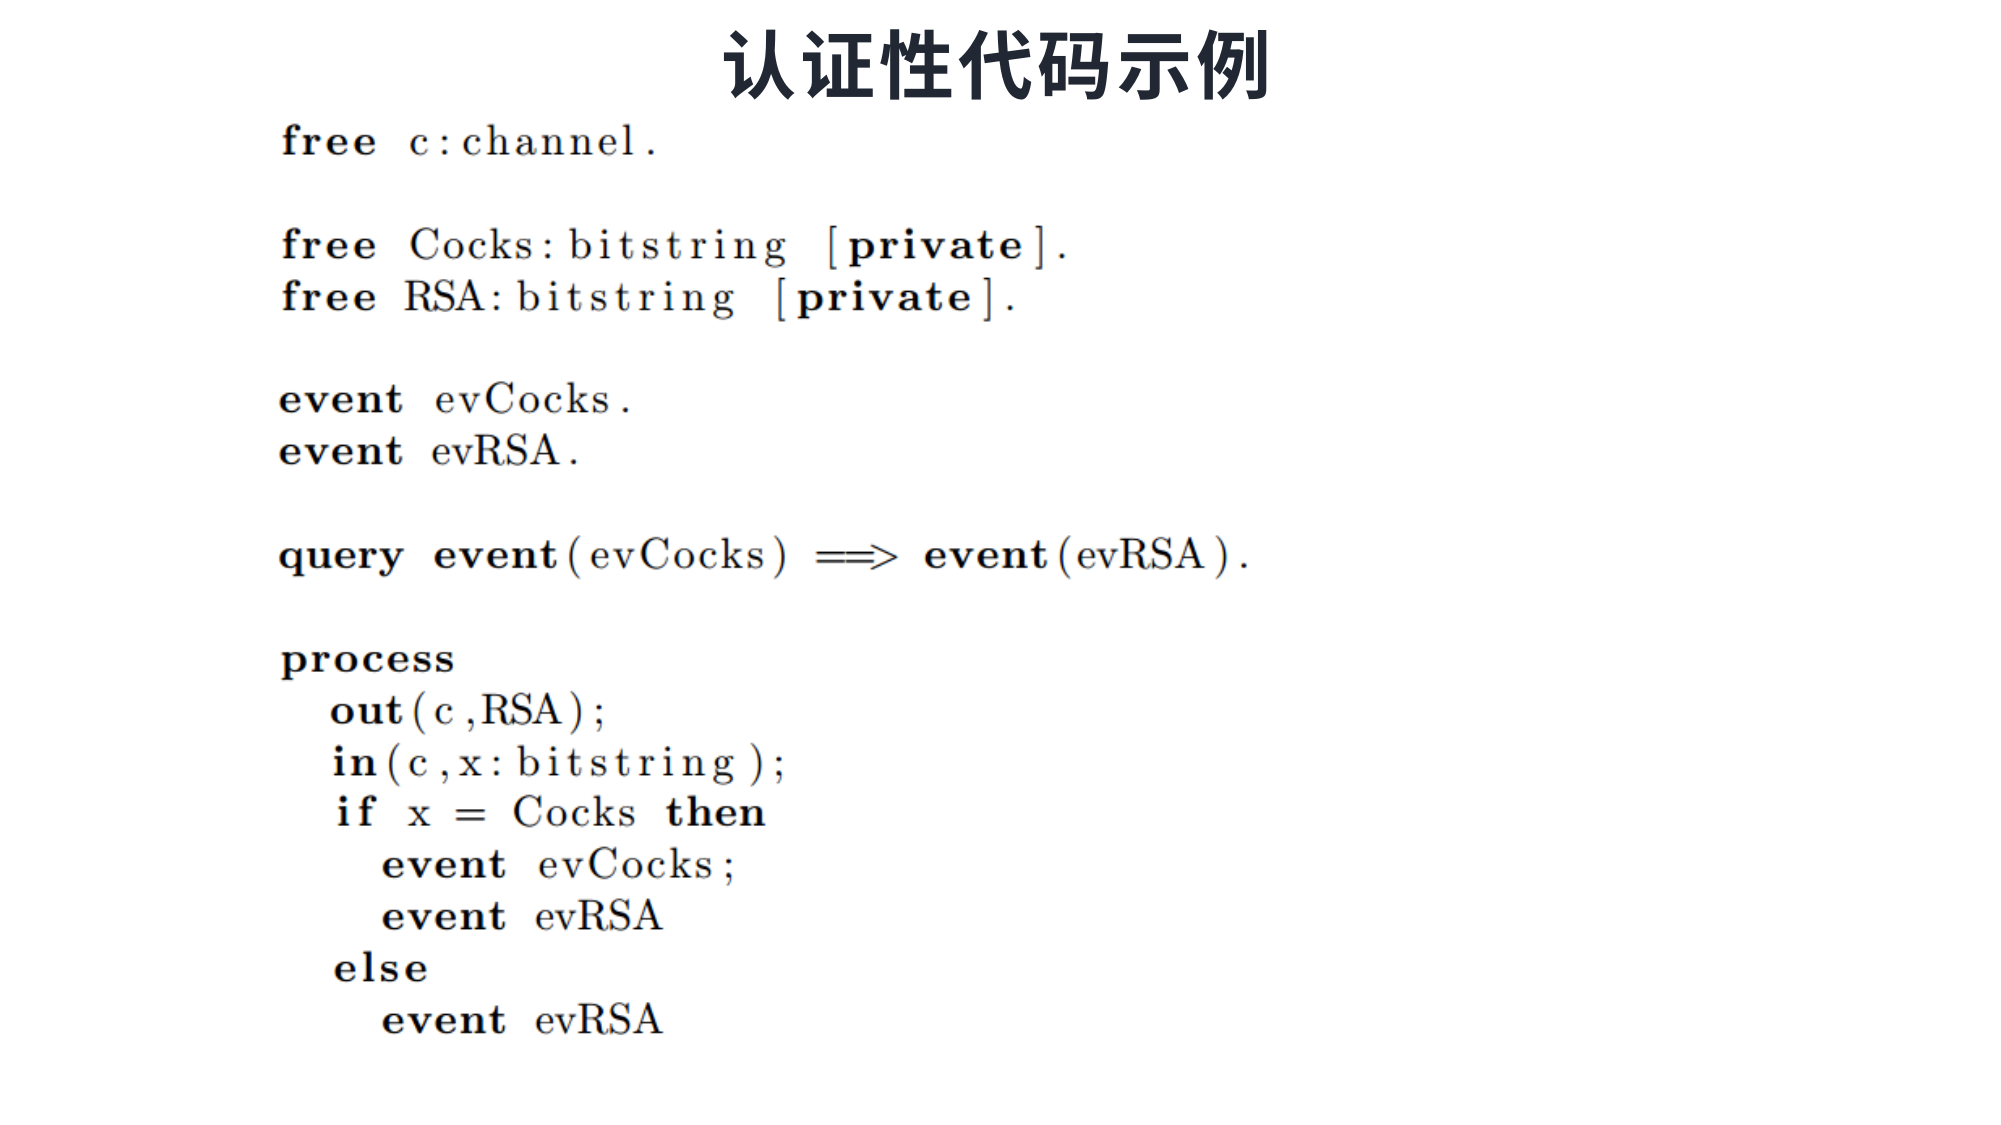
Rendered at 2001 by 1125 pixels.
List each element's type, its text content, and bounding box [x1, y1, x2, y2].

picture [239, 64, 1310, 1061]
title 认证性代码示例 [40, 14, 1953, 113]
